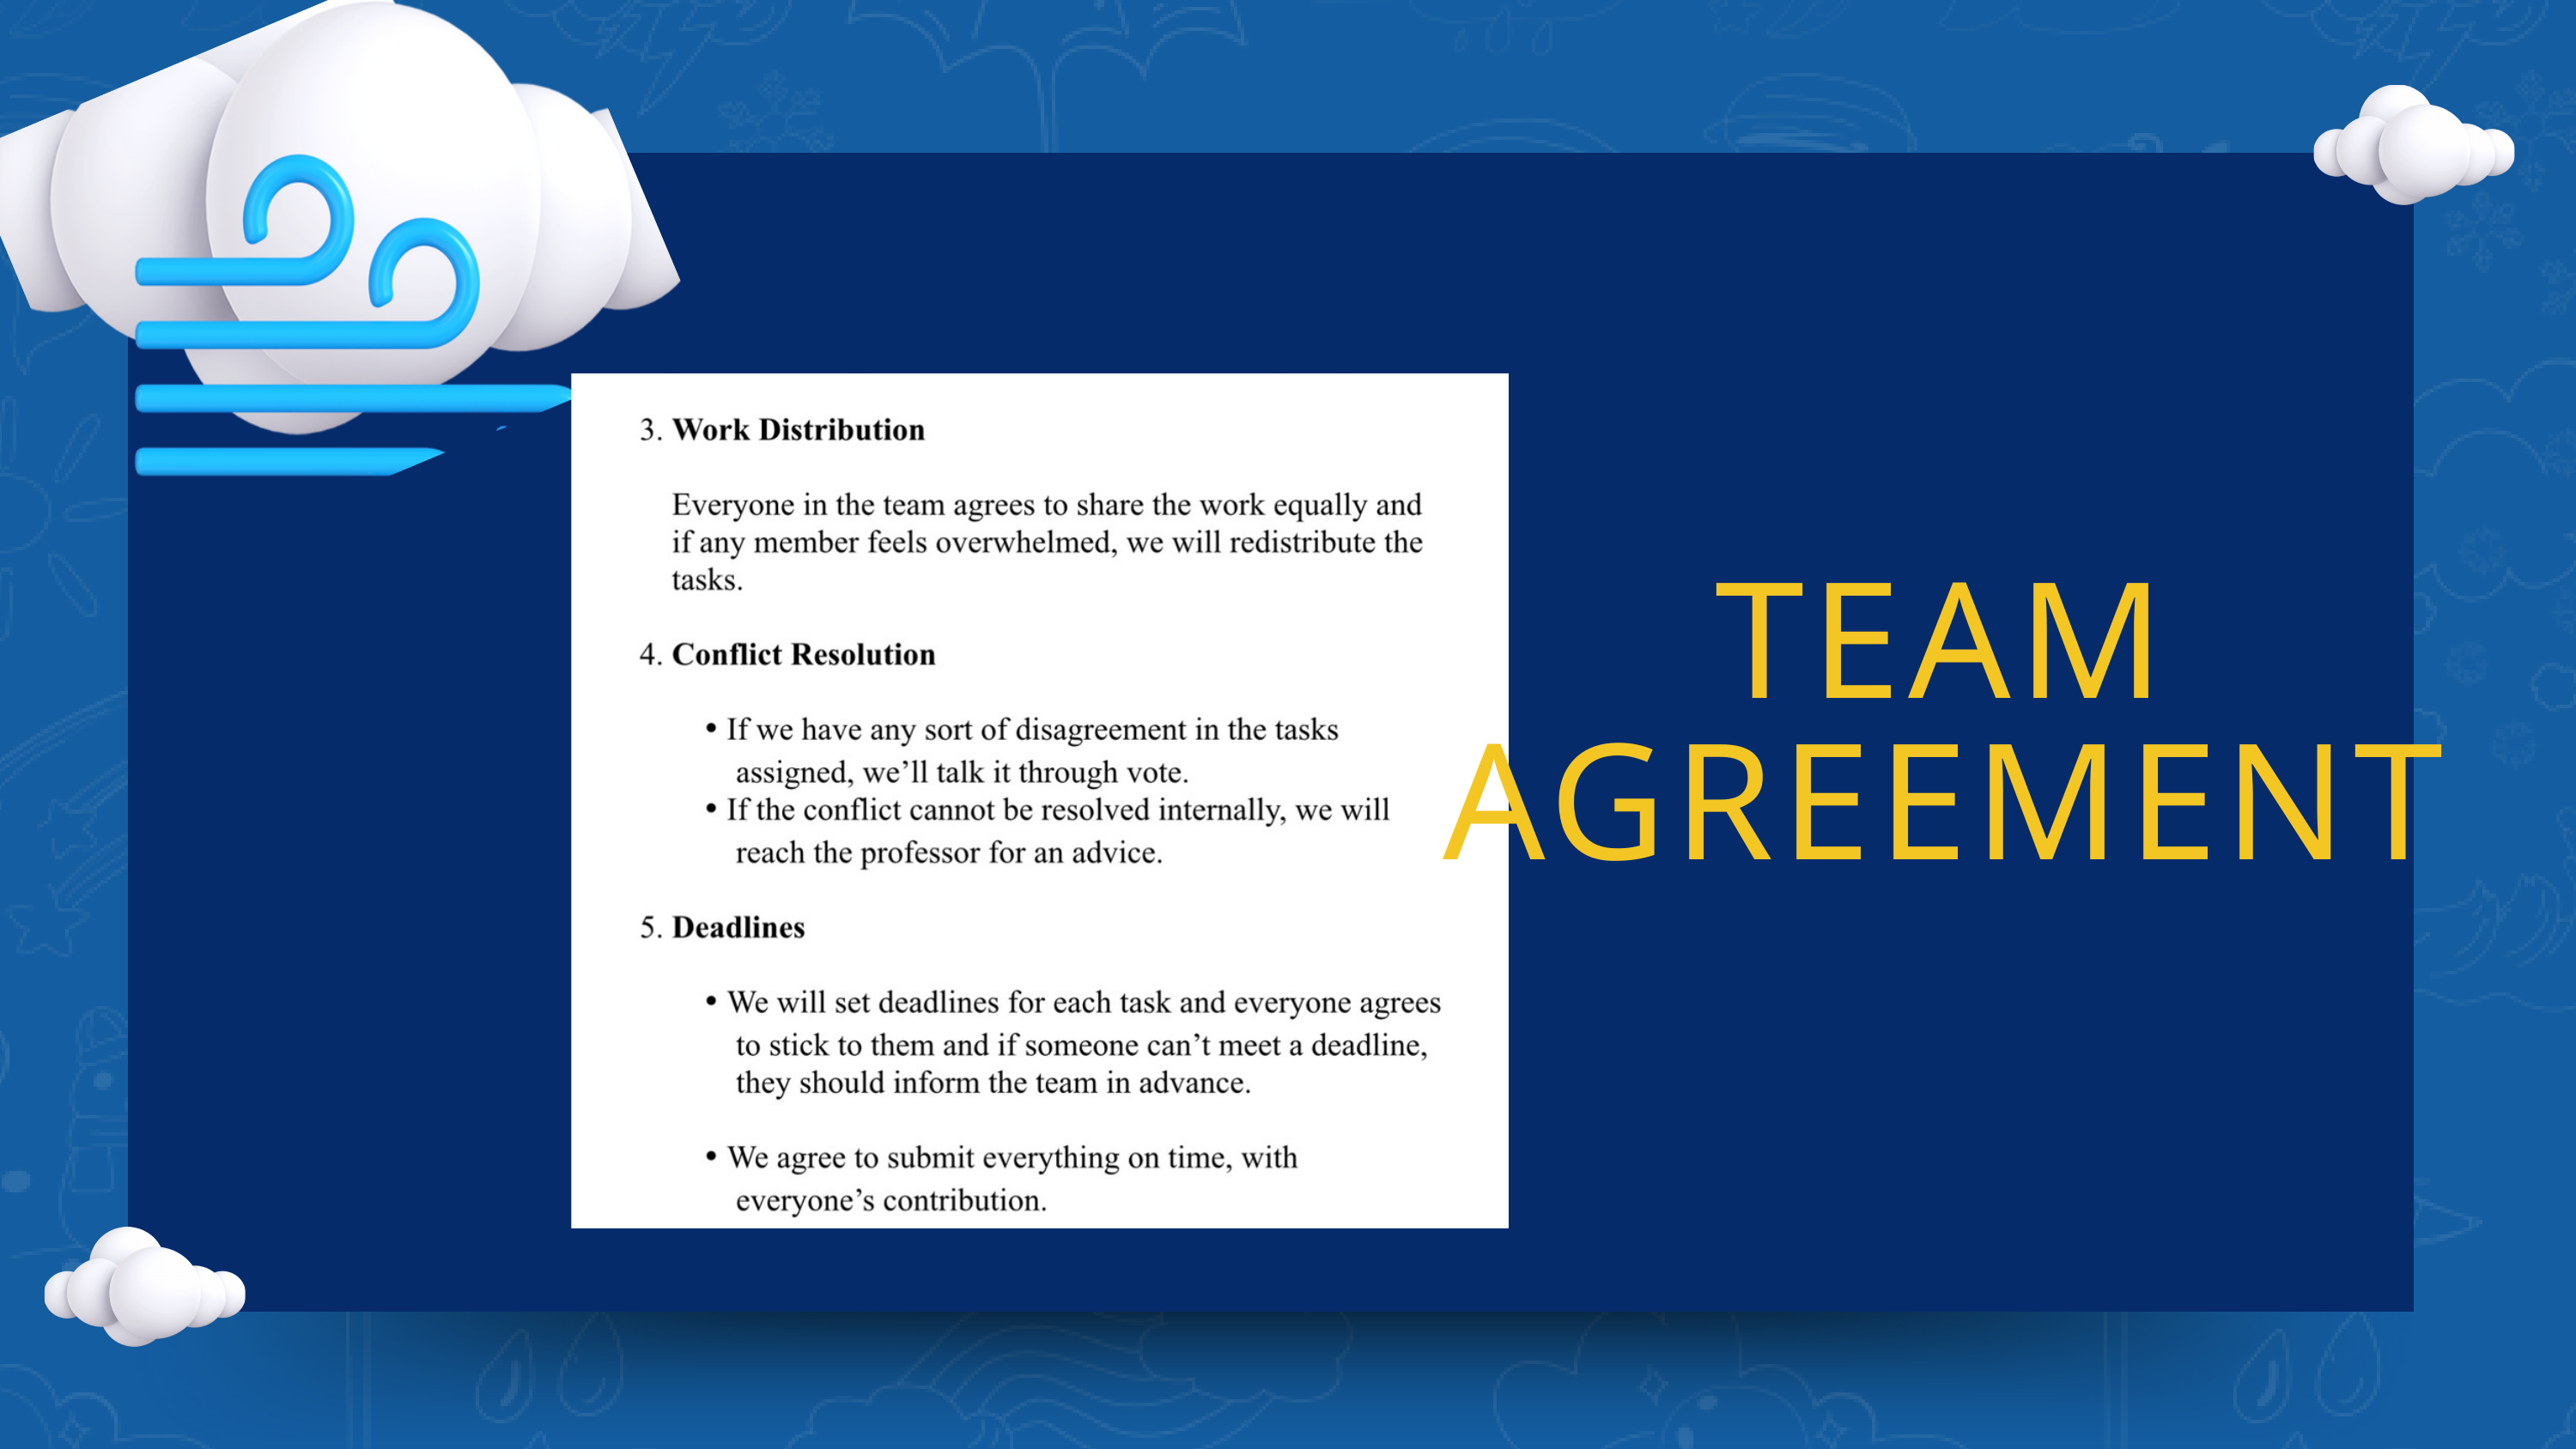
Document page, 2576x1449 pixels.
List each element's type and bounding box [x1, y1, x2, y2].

text_box [0, 0, 2576, 1449]
text_box [127, 152, 2415, 1449]
